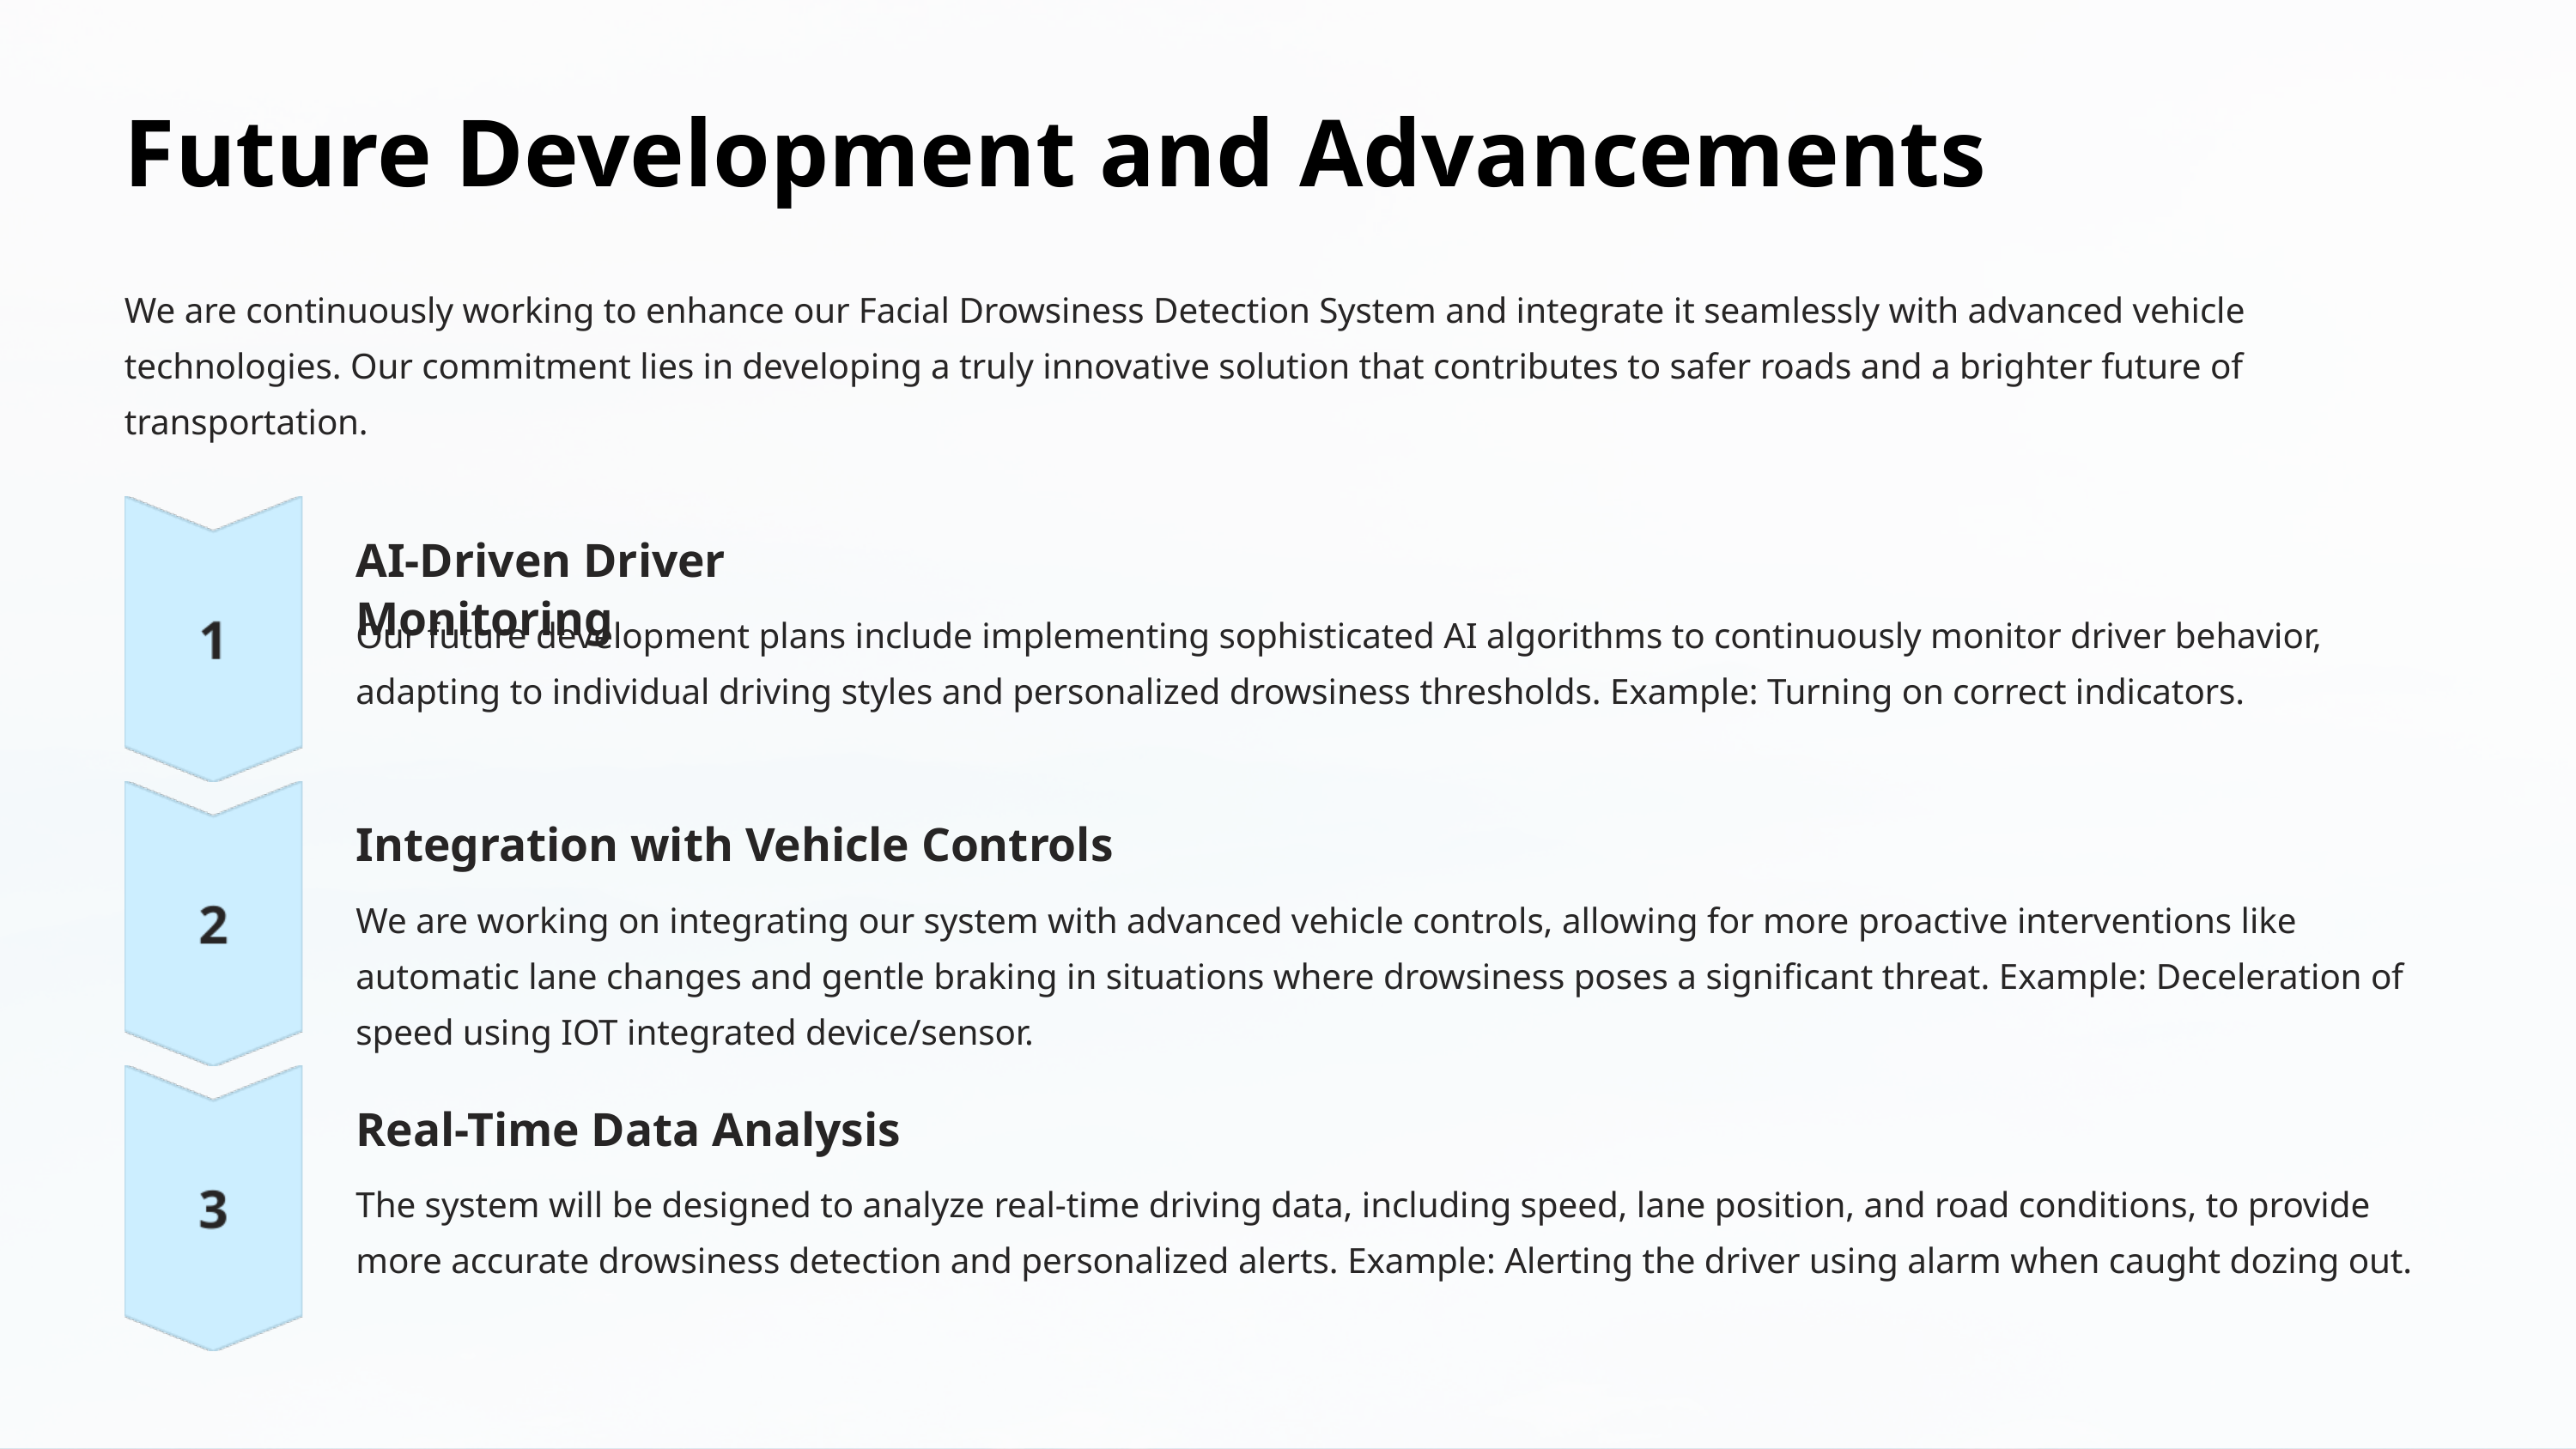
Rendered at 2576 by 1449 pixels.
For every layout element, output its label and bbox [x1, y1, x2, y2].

text_box [0, 0, 2576, 1449]
